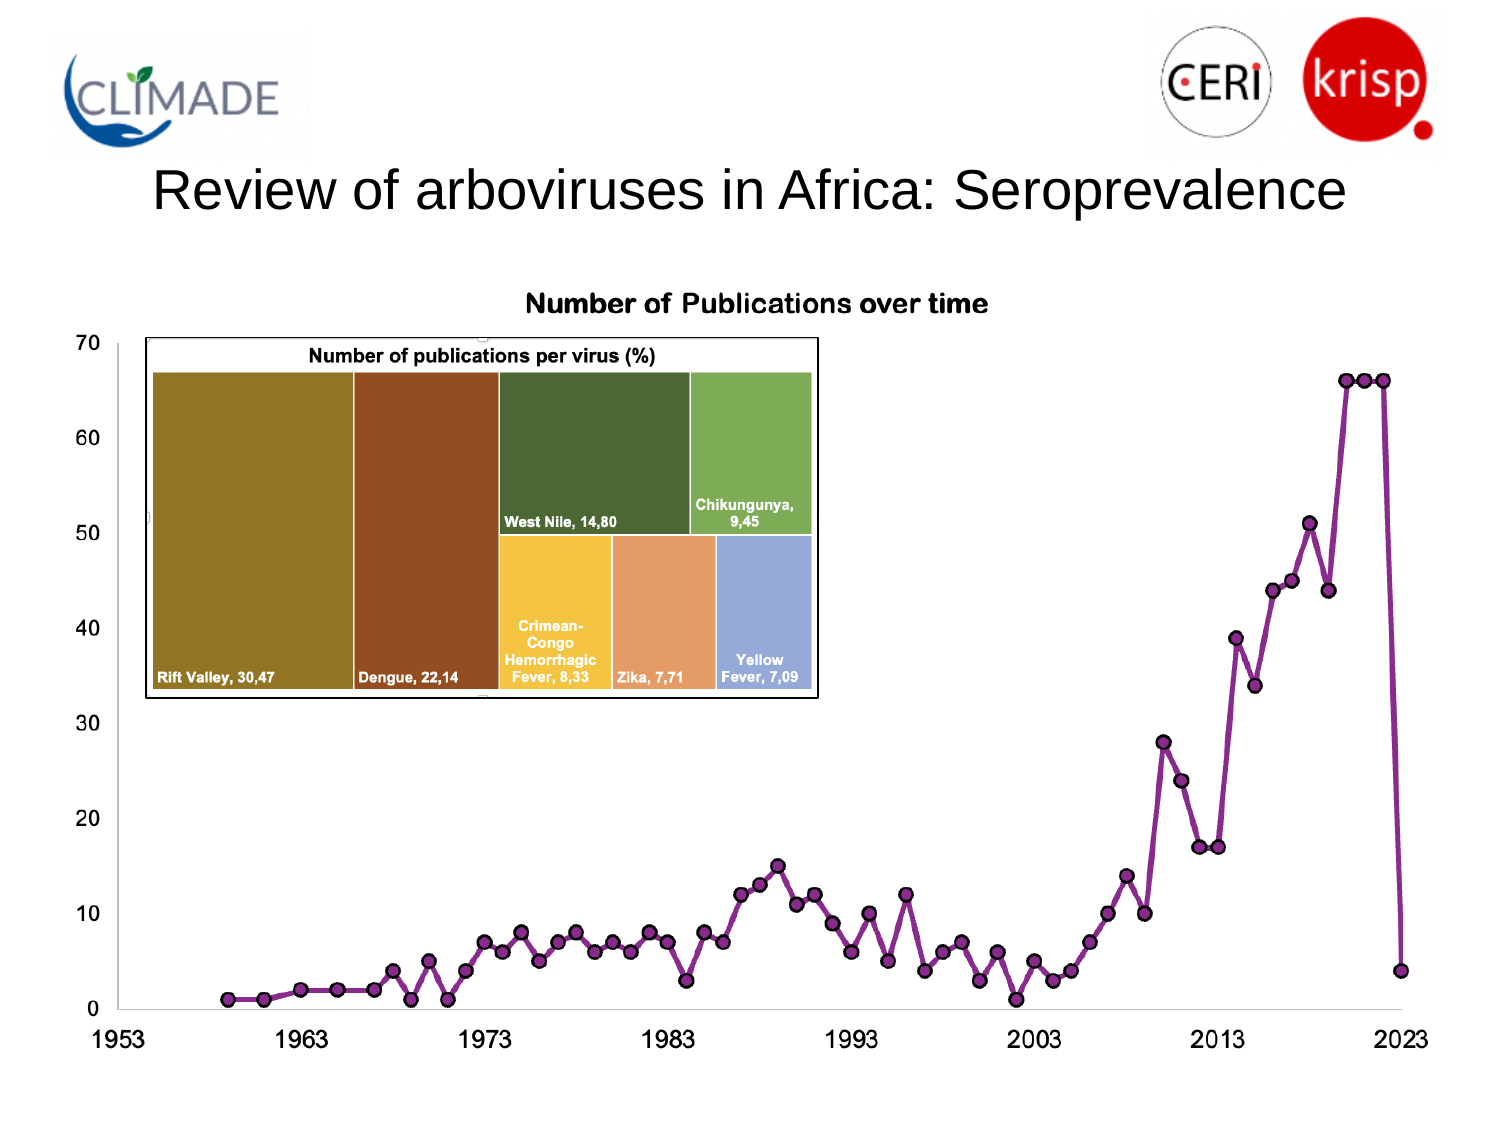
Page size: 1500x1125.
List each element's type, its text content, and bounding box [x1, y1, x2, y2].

picture [1146, 11, 1450, 162]
picture [68, 278, 1442, 1063]
title Review of arboviruses in Africa: Seroprevalence [51, 139, 1449, 236]
picture [50, 31, 311, 164]
